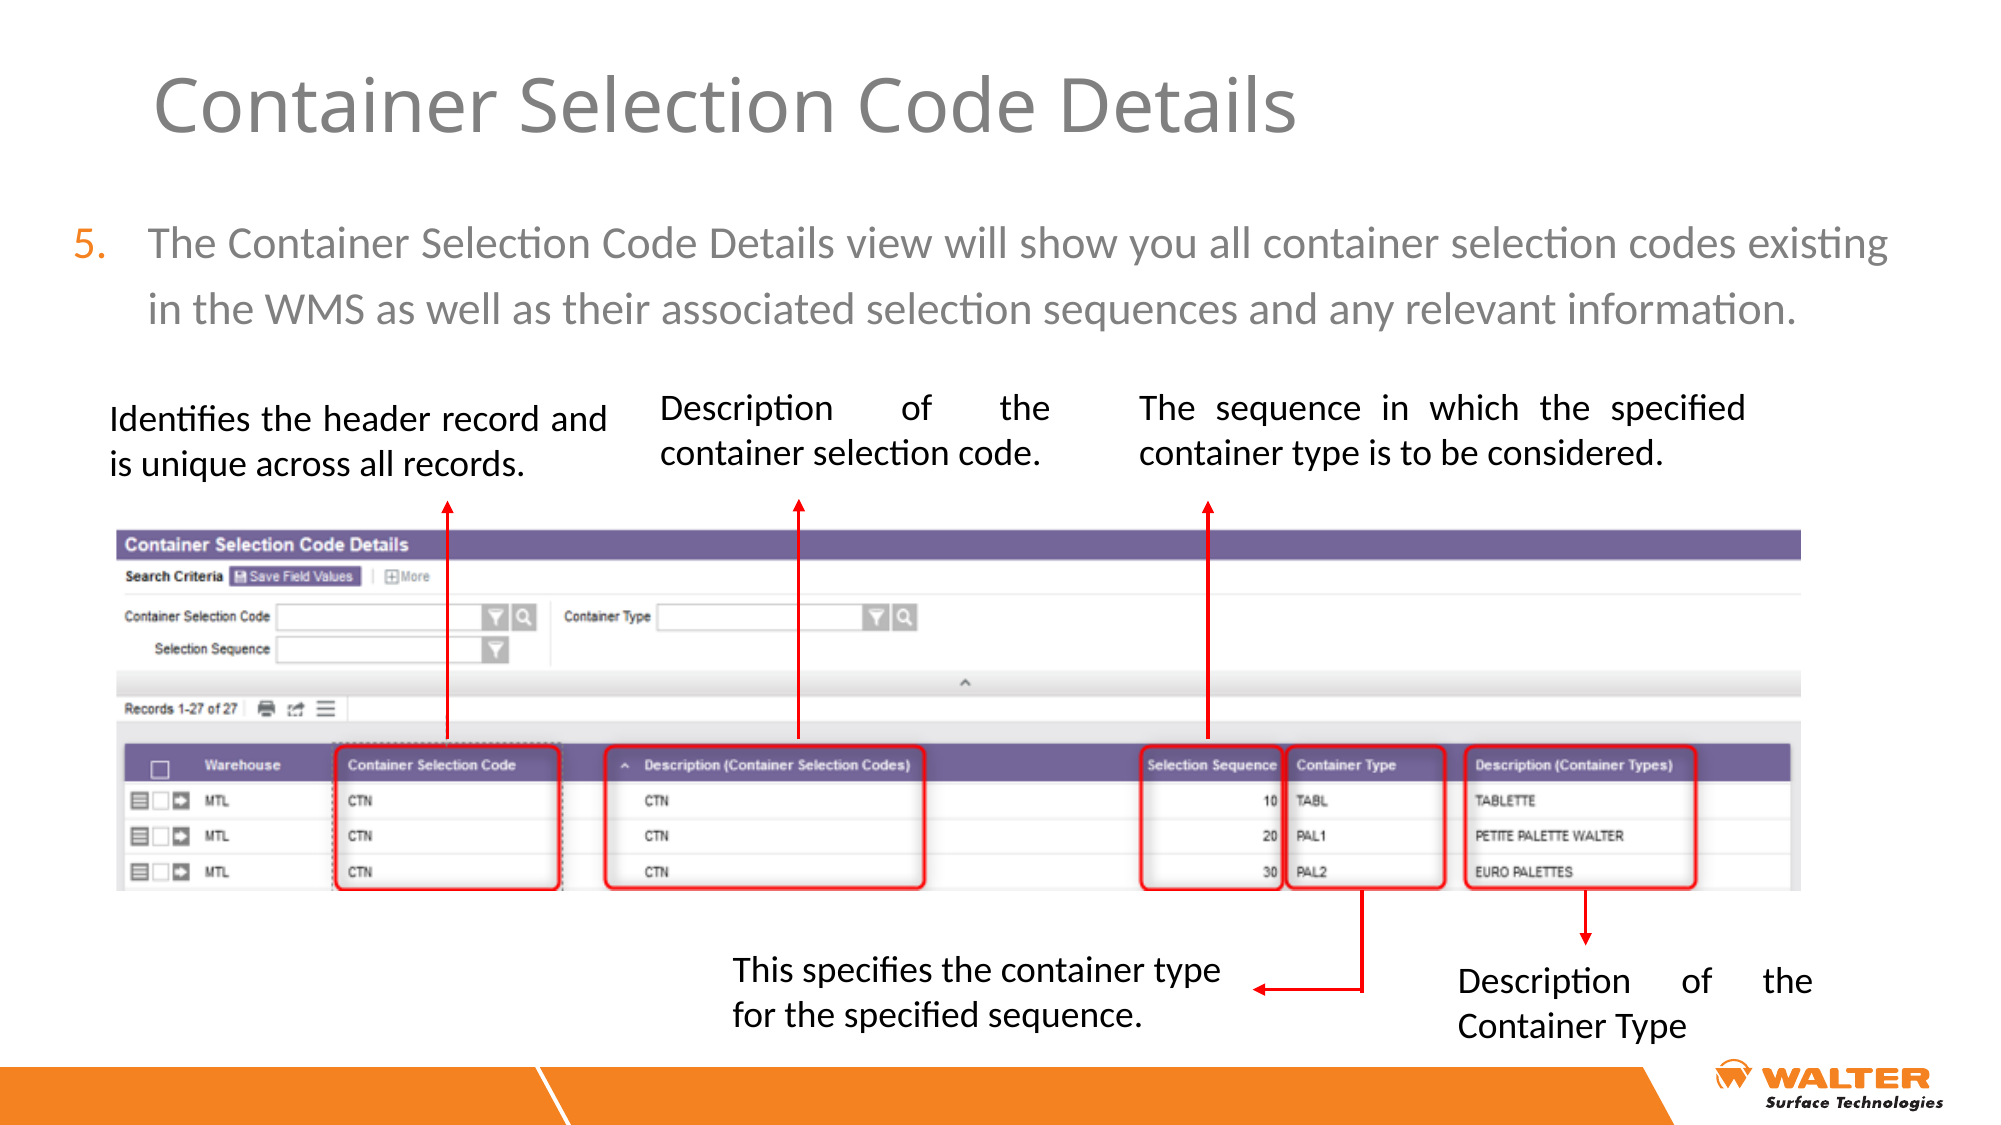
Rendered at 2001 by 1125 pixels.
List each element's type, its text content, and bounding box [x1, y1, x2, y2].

text_box Identifies the header record and is unique across all records. [94, 386, 625, 538]
text_box This specifies the container type for the specified sequence. [717, 937, 1246, 1043]
text_box Description of the container selection code. [644, 375, 1067, 526]
list The Container Selection Code Details view will show you all container selection codes existing in the WMS as well as their associated selection sequences and any relevant information. [57, 194, 1906, 983]
text_box Description of the Container Type [1442, 948, 1829, 1055]
picture [115, 527, 1801, 891]
text_box The sequence in which the specified container type is to be considered. [1123, 375, 1763, 481]
title Container Selection Code Details [137, 59, 1863, 194]
